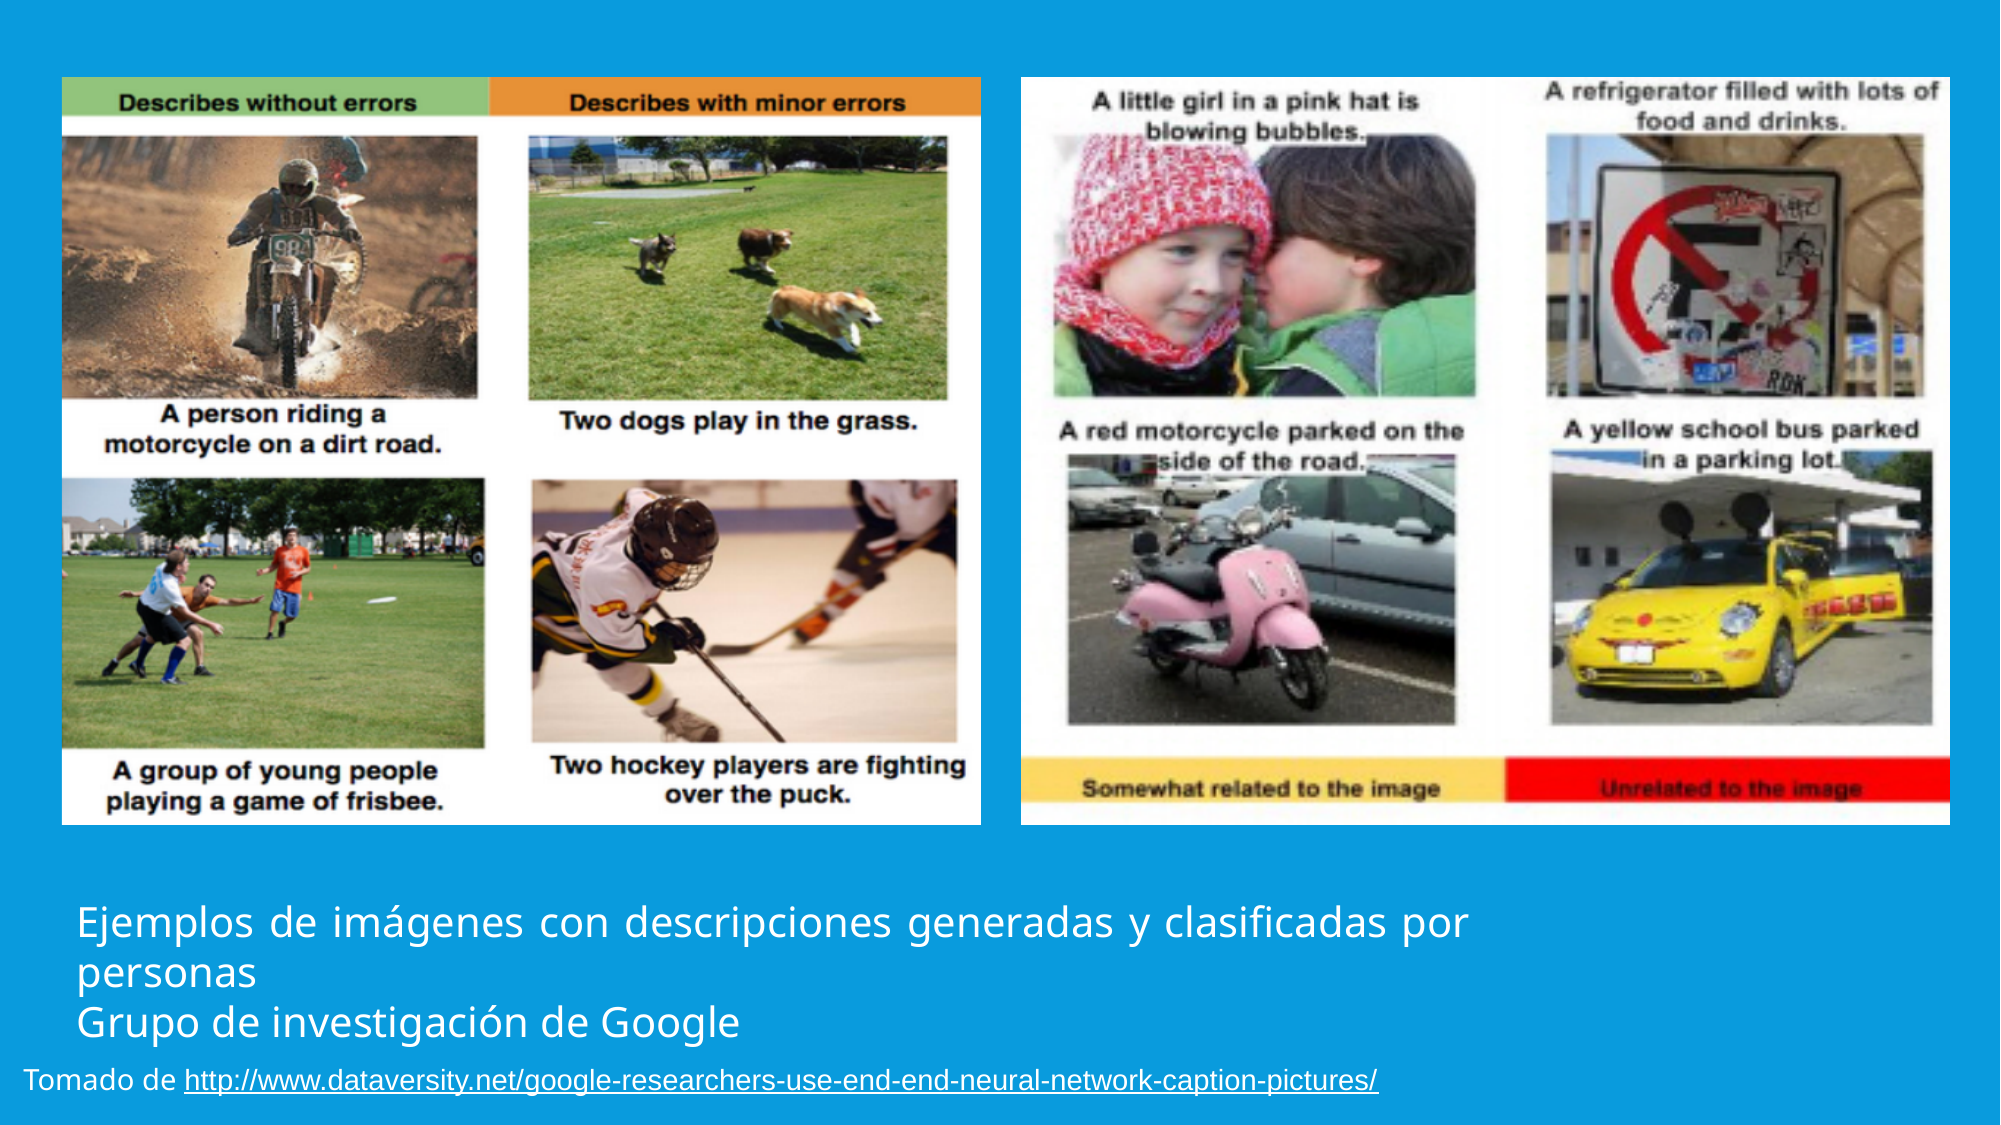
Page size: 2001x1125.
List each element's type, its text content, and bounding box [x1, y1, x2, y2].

picture [62, 78, 980, 824]
picture [1022, 78, 1949, 824]
text_box Tomado de http://www.dataversity.net/google-researchers-use-end-end-neural-network-caption-pictures/ [8, 1054, 1395, 1104]
text_box Ejemplos de imágenes con descripciones generadas y clasificadas por personas Grupo de investigación de Google [61, 888, 1486, 1054]
